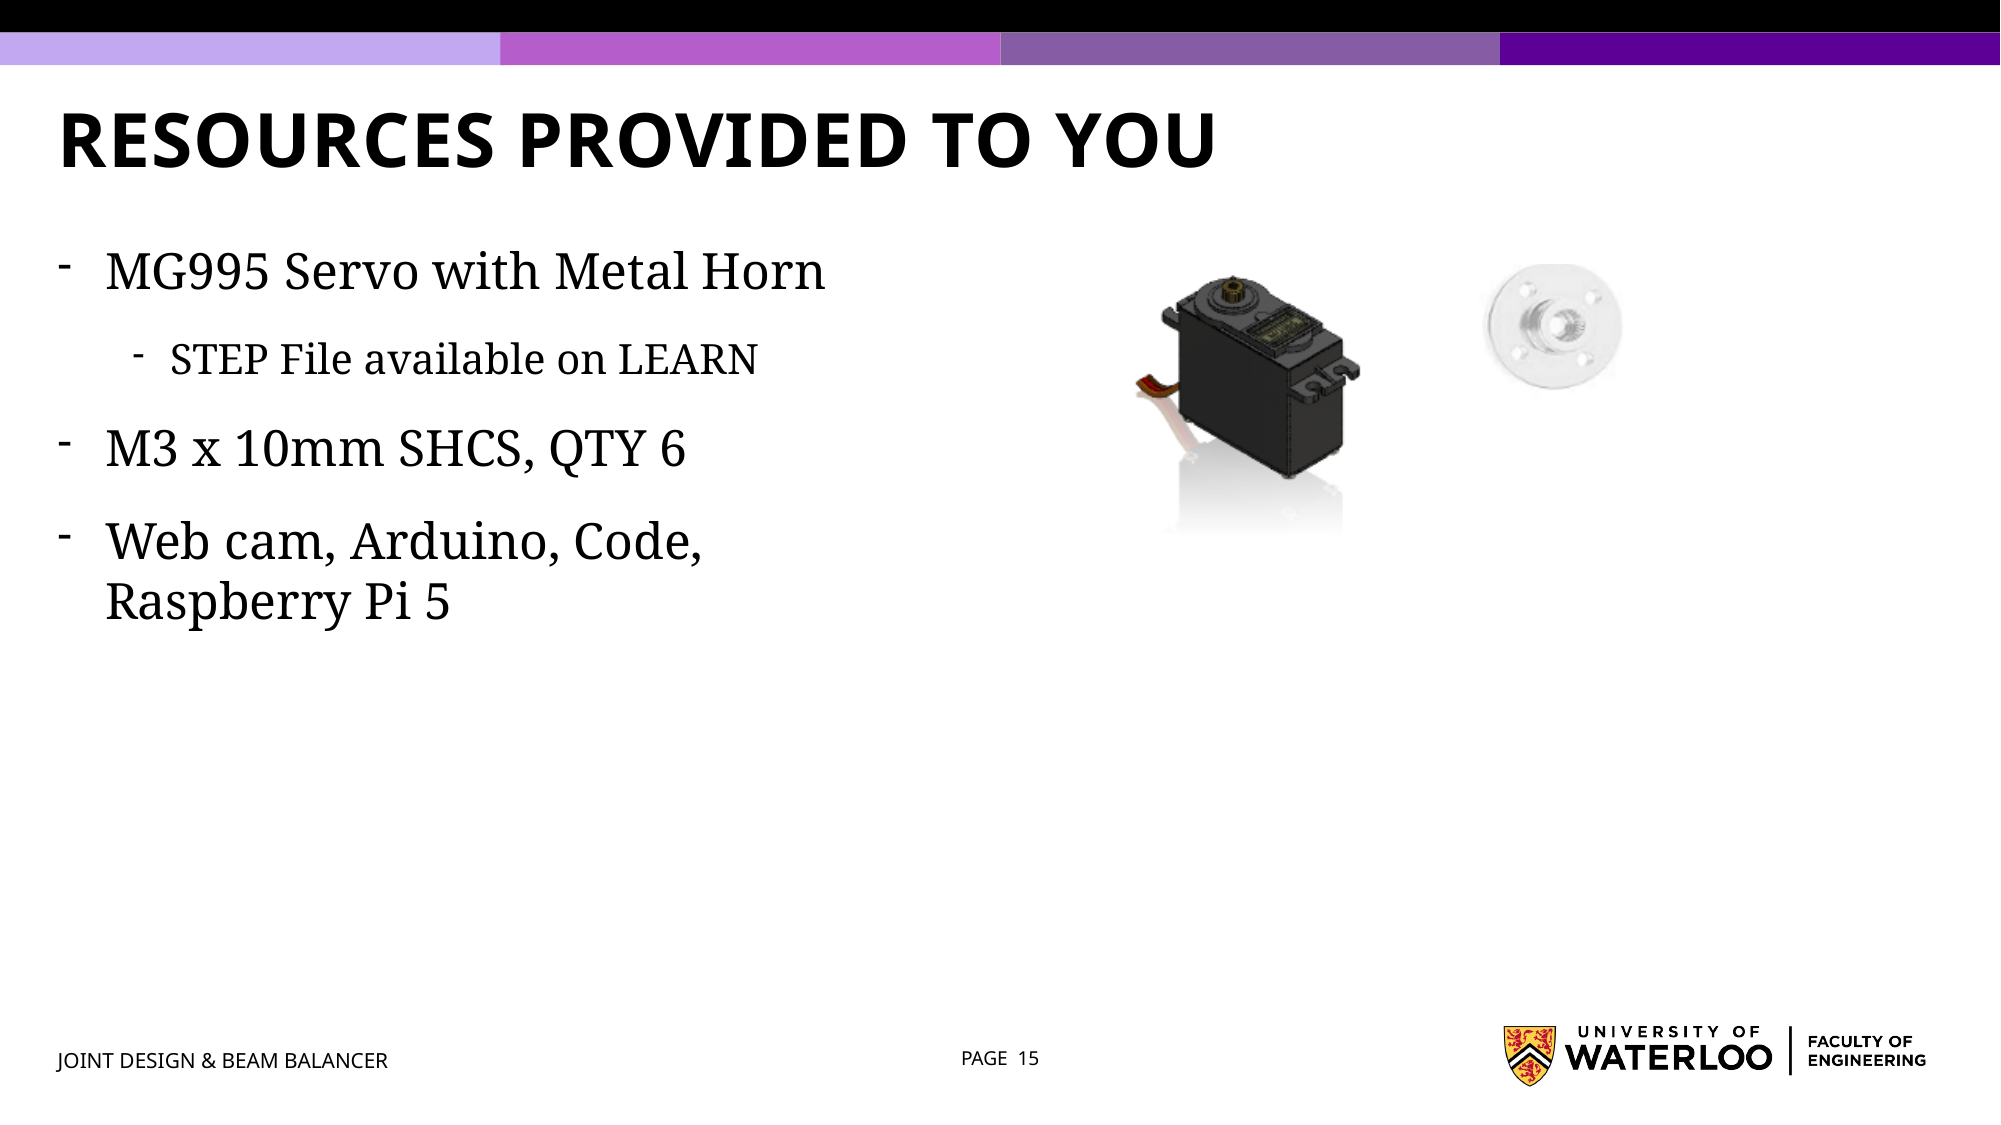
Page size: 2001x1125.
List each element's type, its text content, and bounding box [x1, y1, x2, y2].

list MG995 Servo with Metal Horn STEP File available on LEARN M3 x 10mm SHCS, QTY 6 Web cam, Arduino, Code, Raspberry Pi 5 [42, 231, 960, 985]
title RESOURCES PROVIDED TO YOU [42, 71, 1941, 219]
footer JOINT DESIGN & BEAM BALANCER [42, 1039, 900, 1081]
picture [1446, 982, 1982, 1125]
picture [1083, 218, 1415, 534]
slide_number PAGE 15 [916, 1039, 1084, 1081]
picture [1467, 264, 1637, 401]
